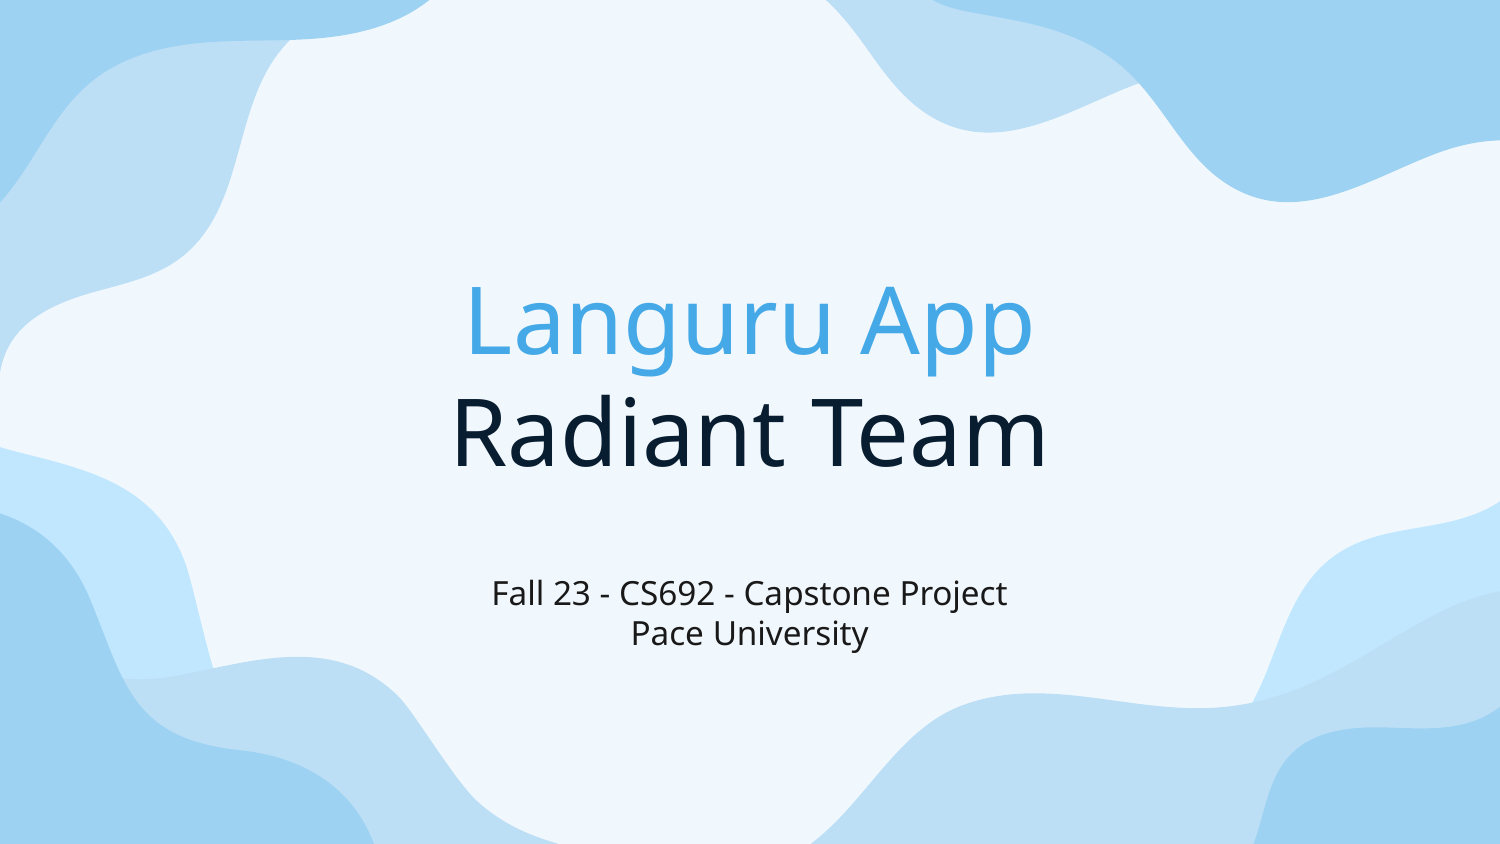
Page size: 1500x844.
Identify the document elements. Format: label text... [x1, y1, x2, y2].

subtitle Fall 23 - CS692 - Capstone Project Pace University [392, 578, 1108, 646]
title Languru App Radiant Team [335, 176, 1165, 569]
